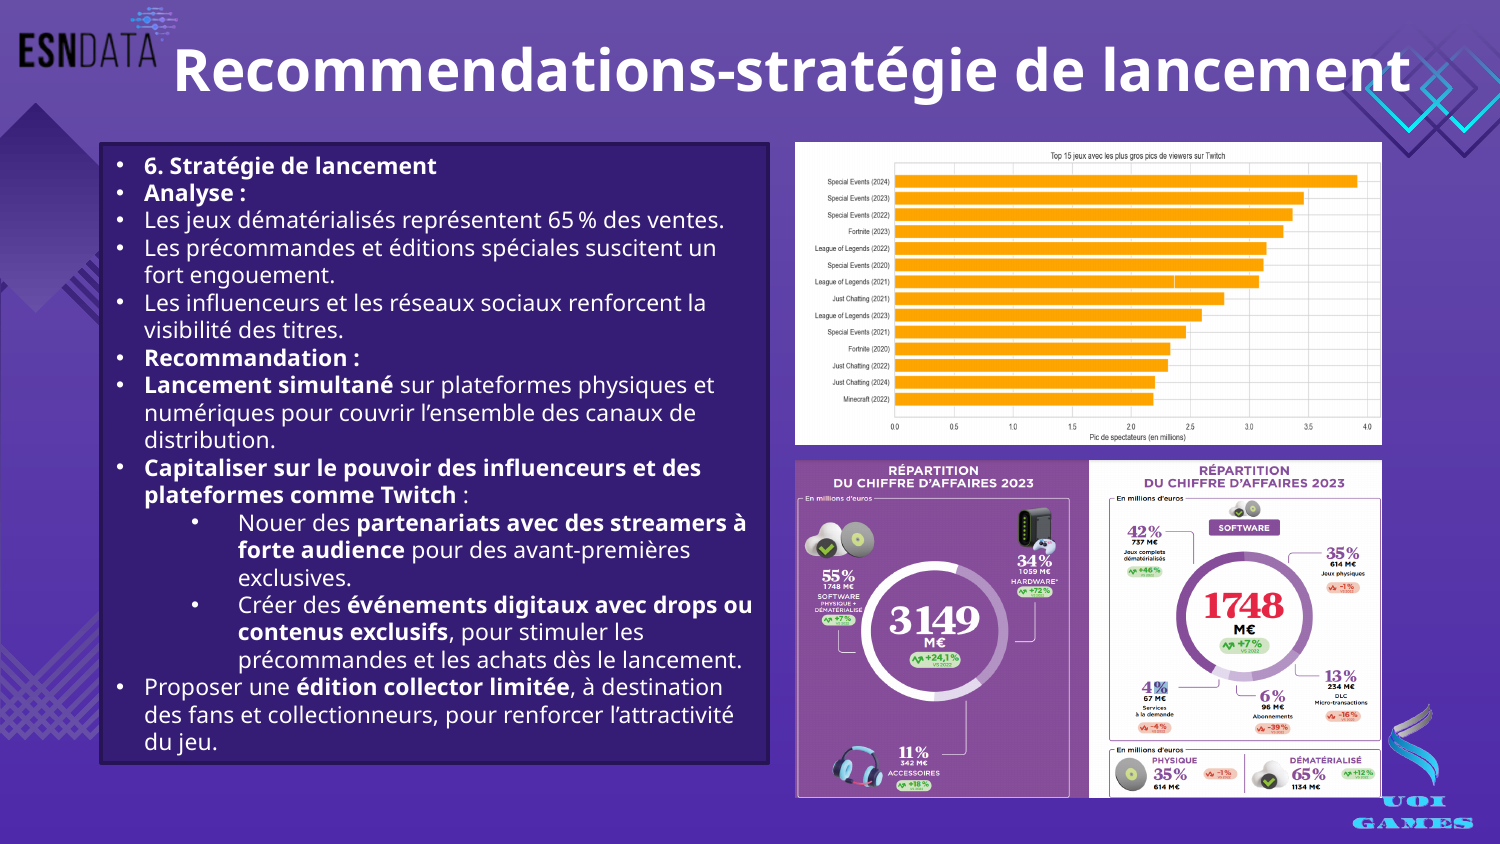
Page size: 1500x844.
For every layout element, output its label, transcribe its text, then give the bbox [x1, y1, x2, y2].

picture [794, 141, 1382, 445]
picture [794, 459, 1500, 844]
text_box 6. Stratégie de lancement Analyse : Les jeux dématérialisés représentent 65 % des ventes. Les précommandes et éditions spéciales suscitent un fort engouement. Les influenceurs et les réseaux sociaux renforcent la visibilité des titres. Recommandation : Lancement simultané sur plateformes physiques et numériques pour couvrir l’ensemble des canaux de distribution. Capitaliser sur le pouvoir des influenceurs et des plateformes comme Twitch : Nouer des partenariats avec des streamers à forte audience pour des avant-premières exclusives. Créer des événements digitaux avec drops ou contenus exclusifs, pour stimuler les précommandes et les achats dès le lancement. Proposer une édition collector limitée, à destination des fans et collectionneurs, pour renforcer l’attractivité du jeu. [99, 142, 770, 765]
picture [0, 0, 188, 84]
title Recommendations-stratégie de lancement [157, 18, 1500, 112]
